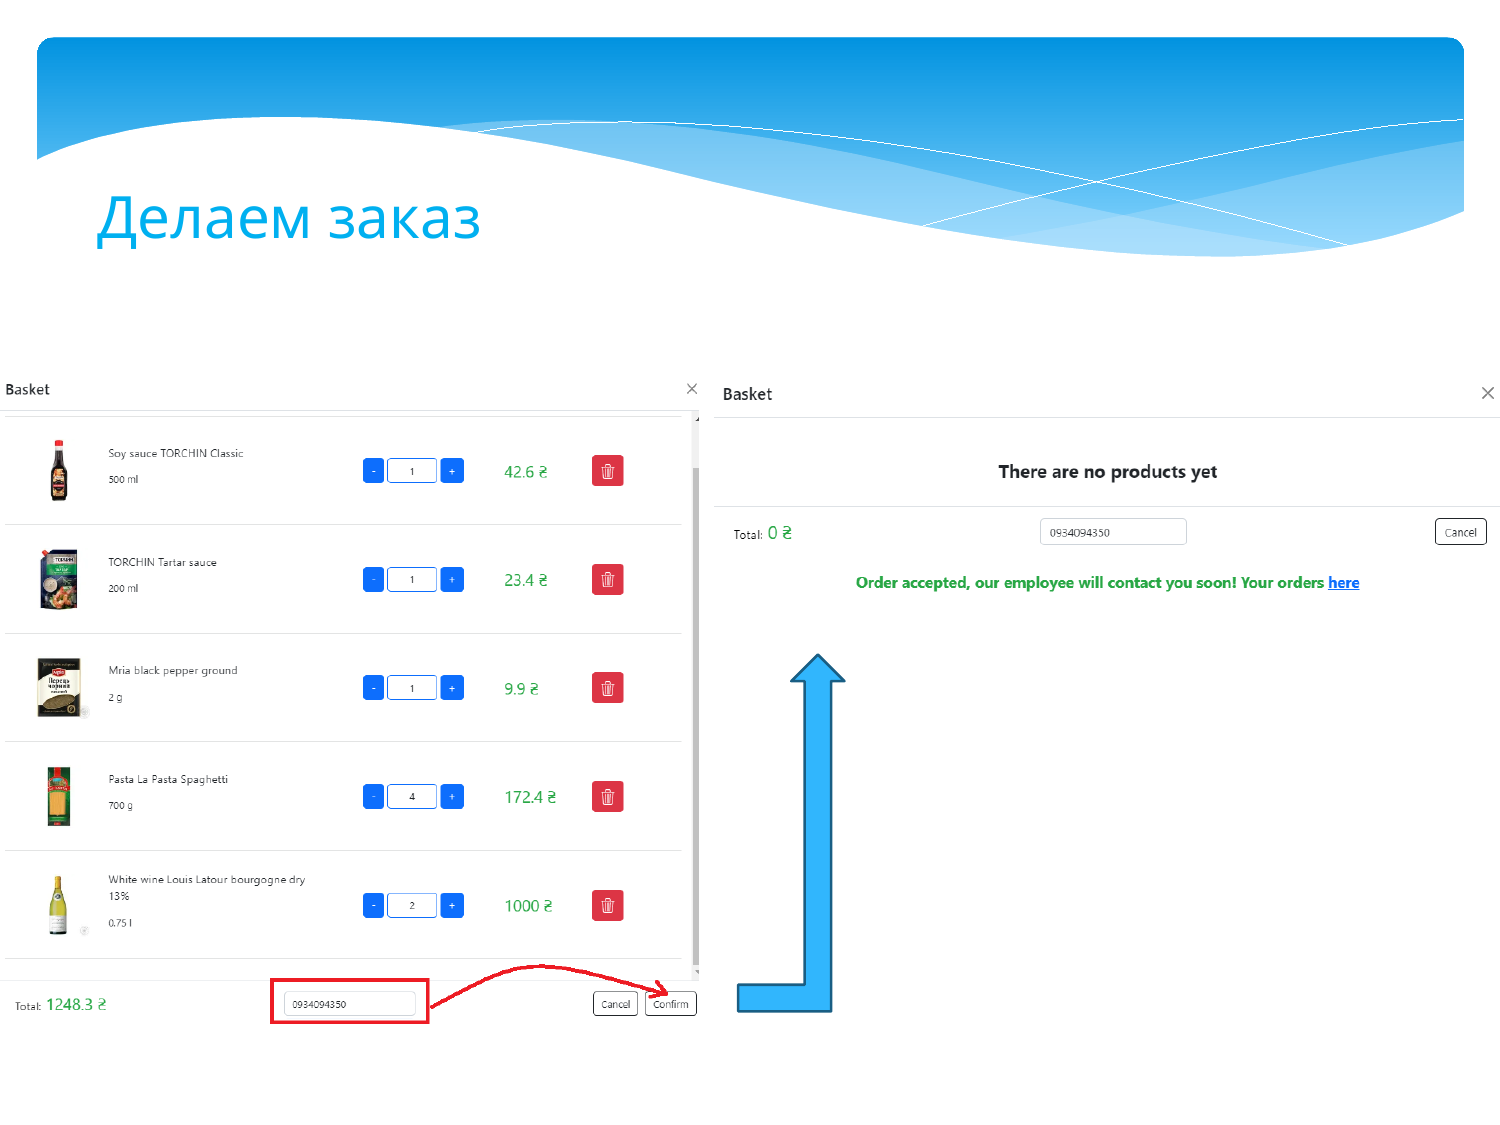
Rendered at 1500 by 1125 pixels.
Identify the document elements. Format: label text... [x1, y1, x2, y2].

text_box [736, 653, 846, 1013]
picture [714, 373, 1500, 606]
text_box Делаем заказ [82, 172, 497, 258]
picture [0, 373, 699, 1024]
